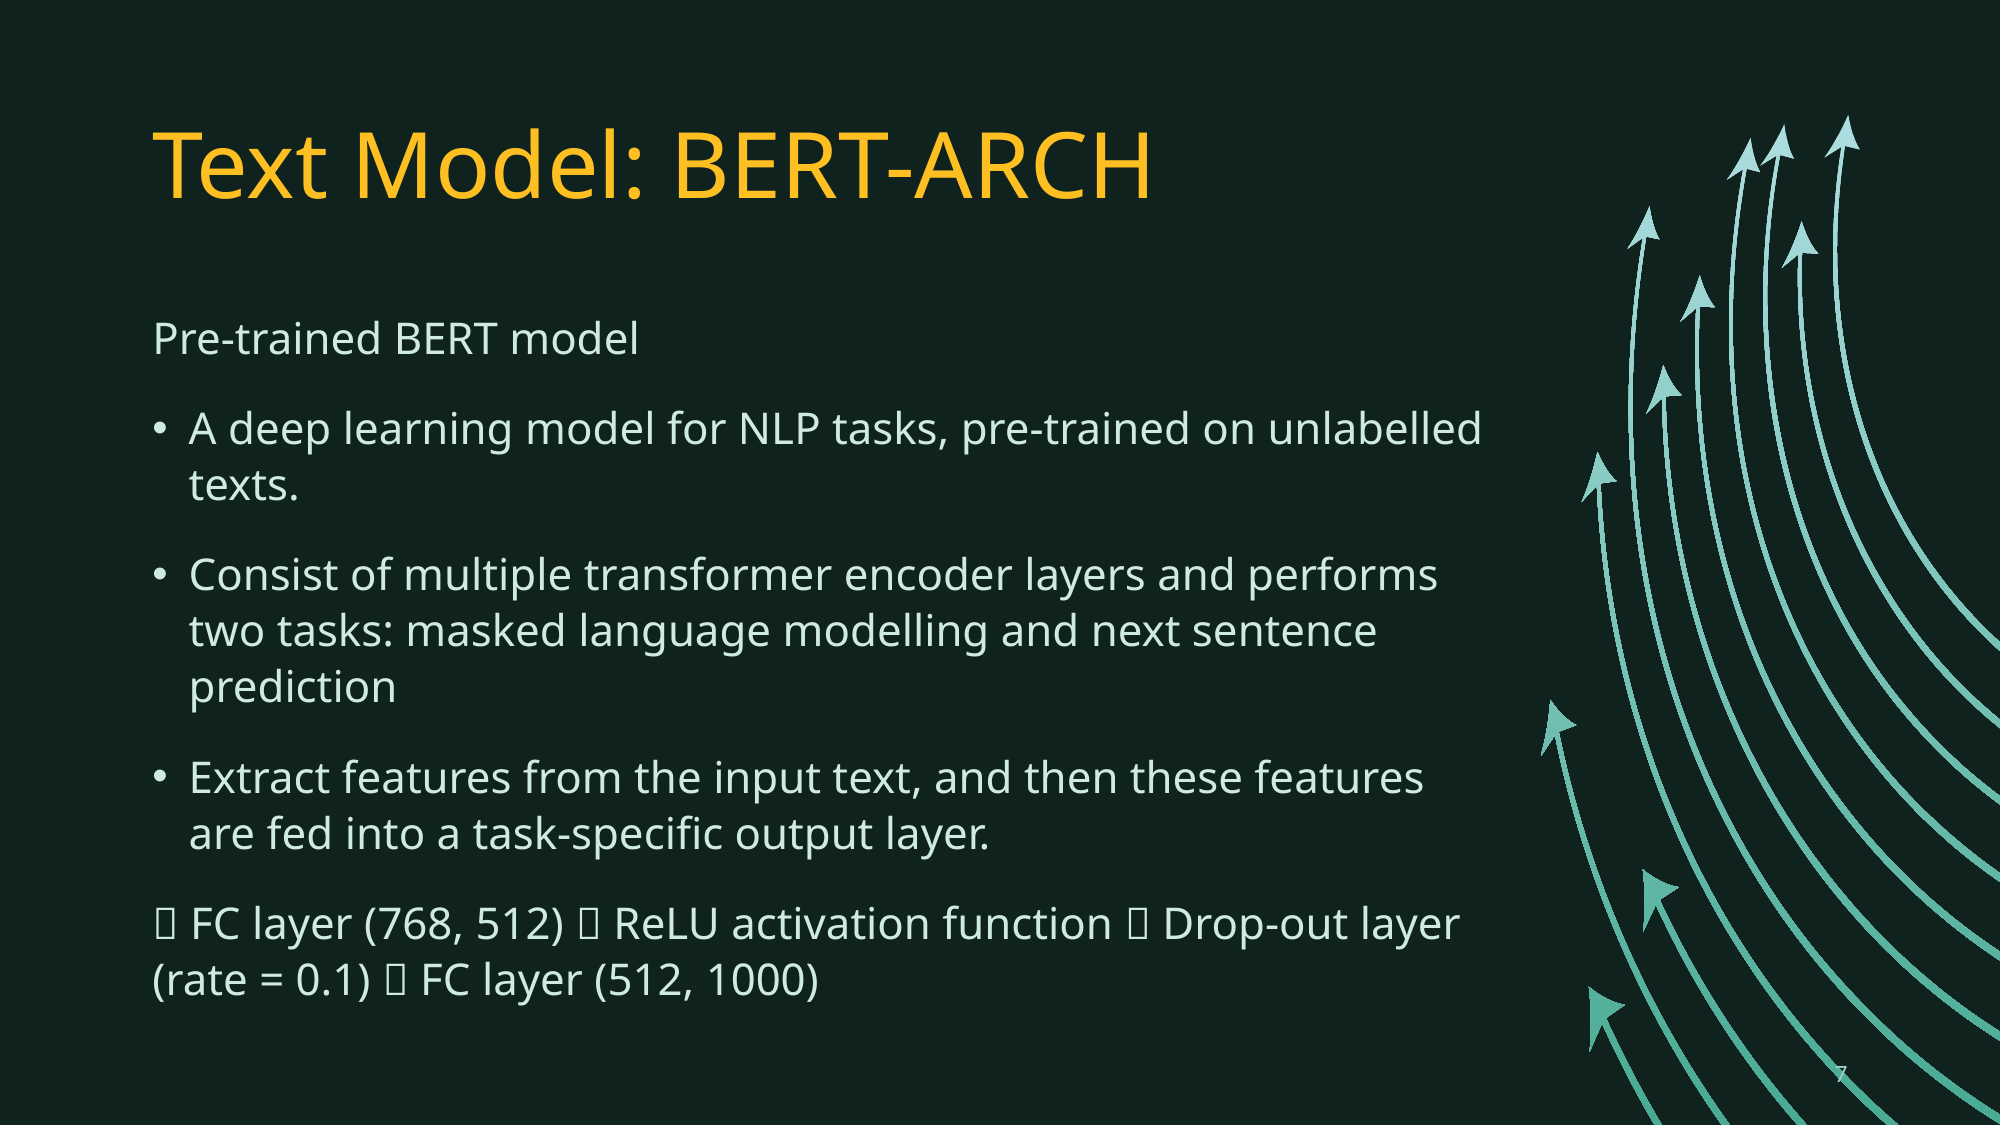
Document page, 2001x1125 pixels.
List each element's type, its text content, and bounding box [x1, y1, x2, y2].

title Text Model: BERT-ARCH [137, 59, 1504, 278]
list Pre-trained BERT model A deep learning model for NLP tasks, pre-trained on unlabelled texts. Consist of multiple transformer encoder layers and performs two tasks: masked language modelling and next sentence prediction Extract features from the input text, and then these features are fed into a task-specific output layer.  FC layer (768, 512)  ReLU activation function  Drop-out layer (rate = 0.1)  FC layer (512, 1000) [137, 299, 1504, 1014]
slide_number 7 [1412, 1042, 1863, 1103]
